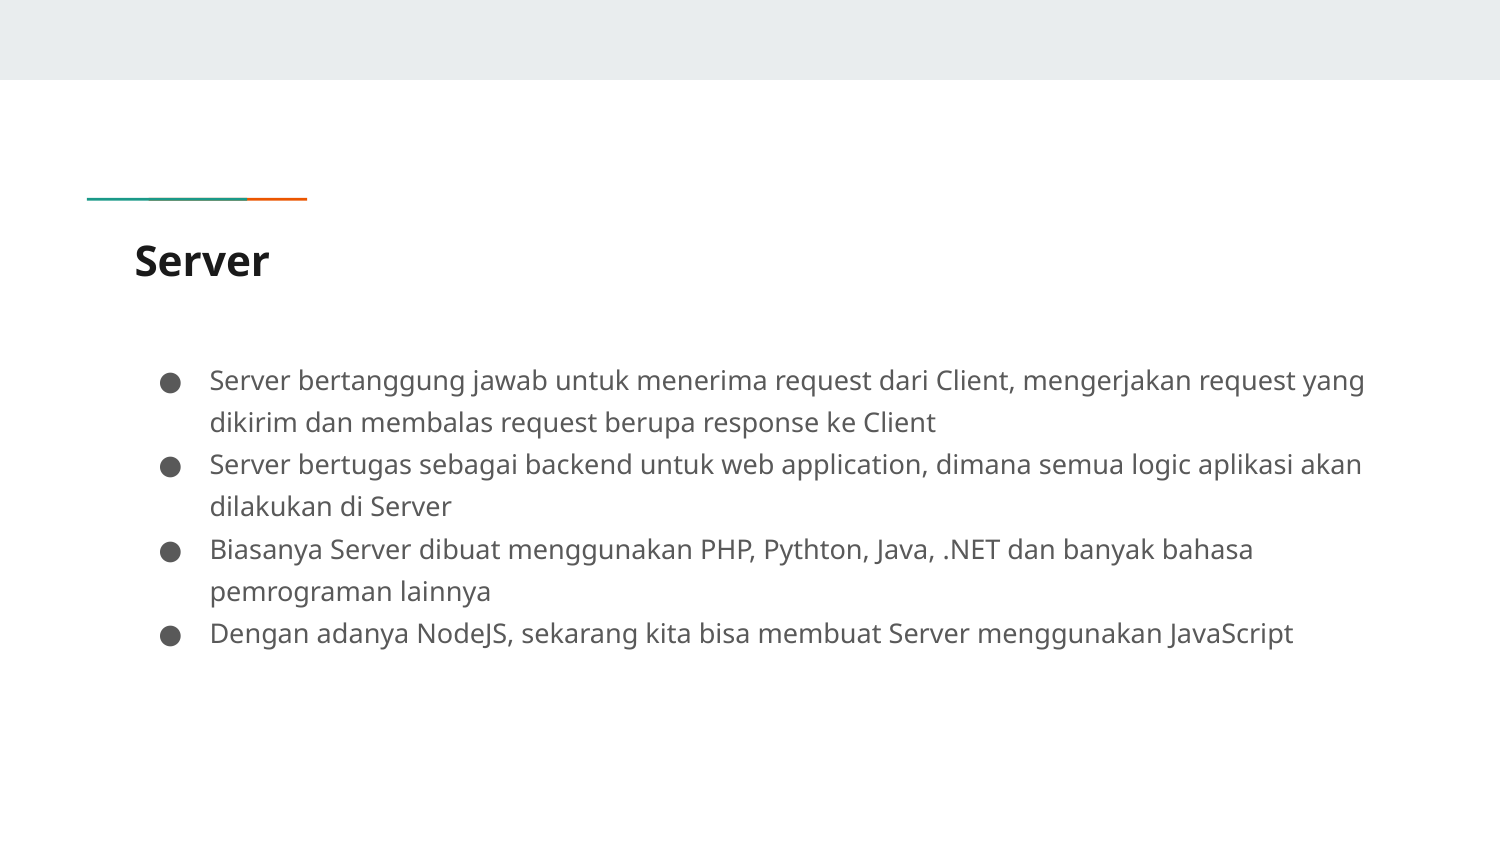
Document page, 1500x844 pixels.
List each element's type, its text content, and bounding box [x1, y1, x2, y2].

list Server bertanggung jawab untuk menerima request dari Client, mengerjakan request yang dikirim dan membalas request berupa response ke Client Server bertugas sebagai backend untuk web application, dimana semua logic aplikasi akan dilakukan di Server Biasanya Server dibuat menggunakan PHP, Pythton, Java, .NET dan banyak bahasa pemrograman lainnya Dengan adanya NodeJS, sekarang kita bisa membuat Server menggunakan JavaScript [119, 341, 1381, 712]
title Server [119, 216, 1381, 305]
